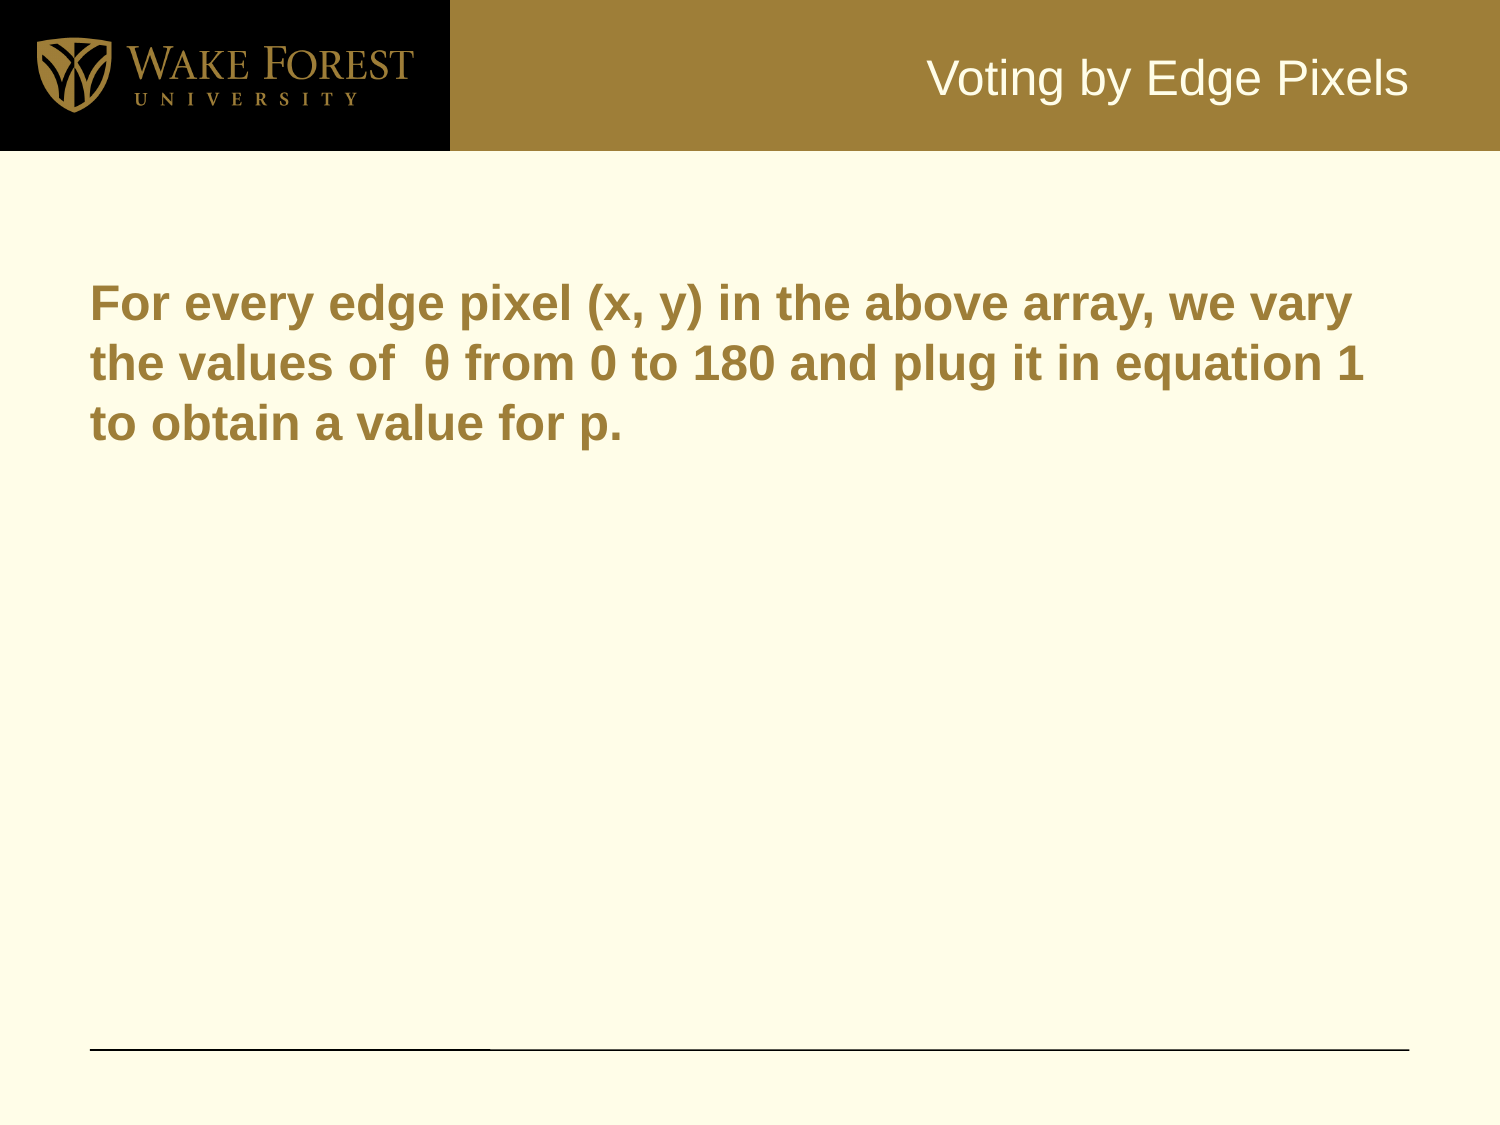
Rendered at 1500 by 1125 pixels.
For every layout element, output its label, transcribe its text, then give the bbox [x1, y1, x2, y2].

list For every edge pixel (x, y) in the above array, we vary the values of θ from 0 to 180 and plug it in equation 1 to obtain a value for p. [74, 262, 1425, 1013]
title Voting by Edge Pixels [524, 0, 1425, 151]
picture [37, 37, 414, 113]
